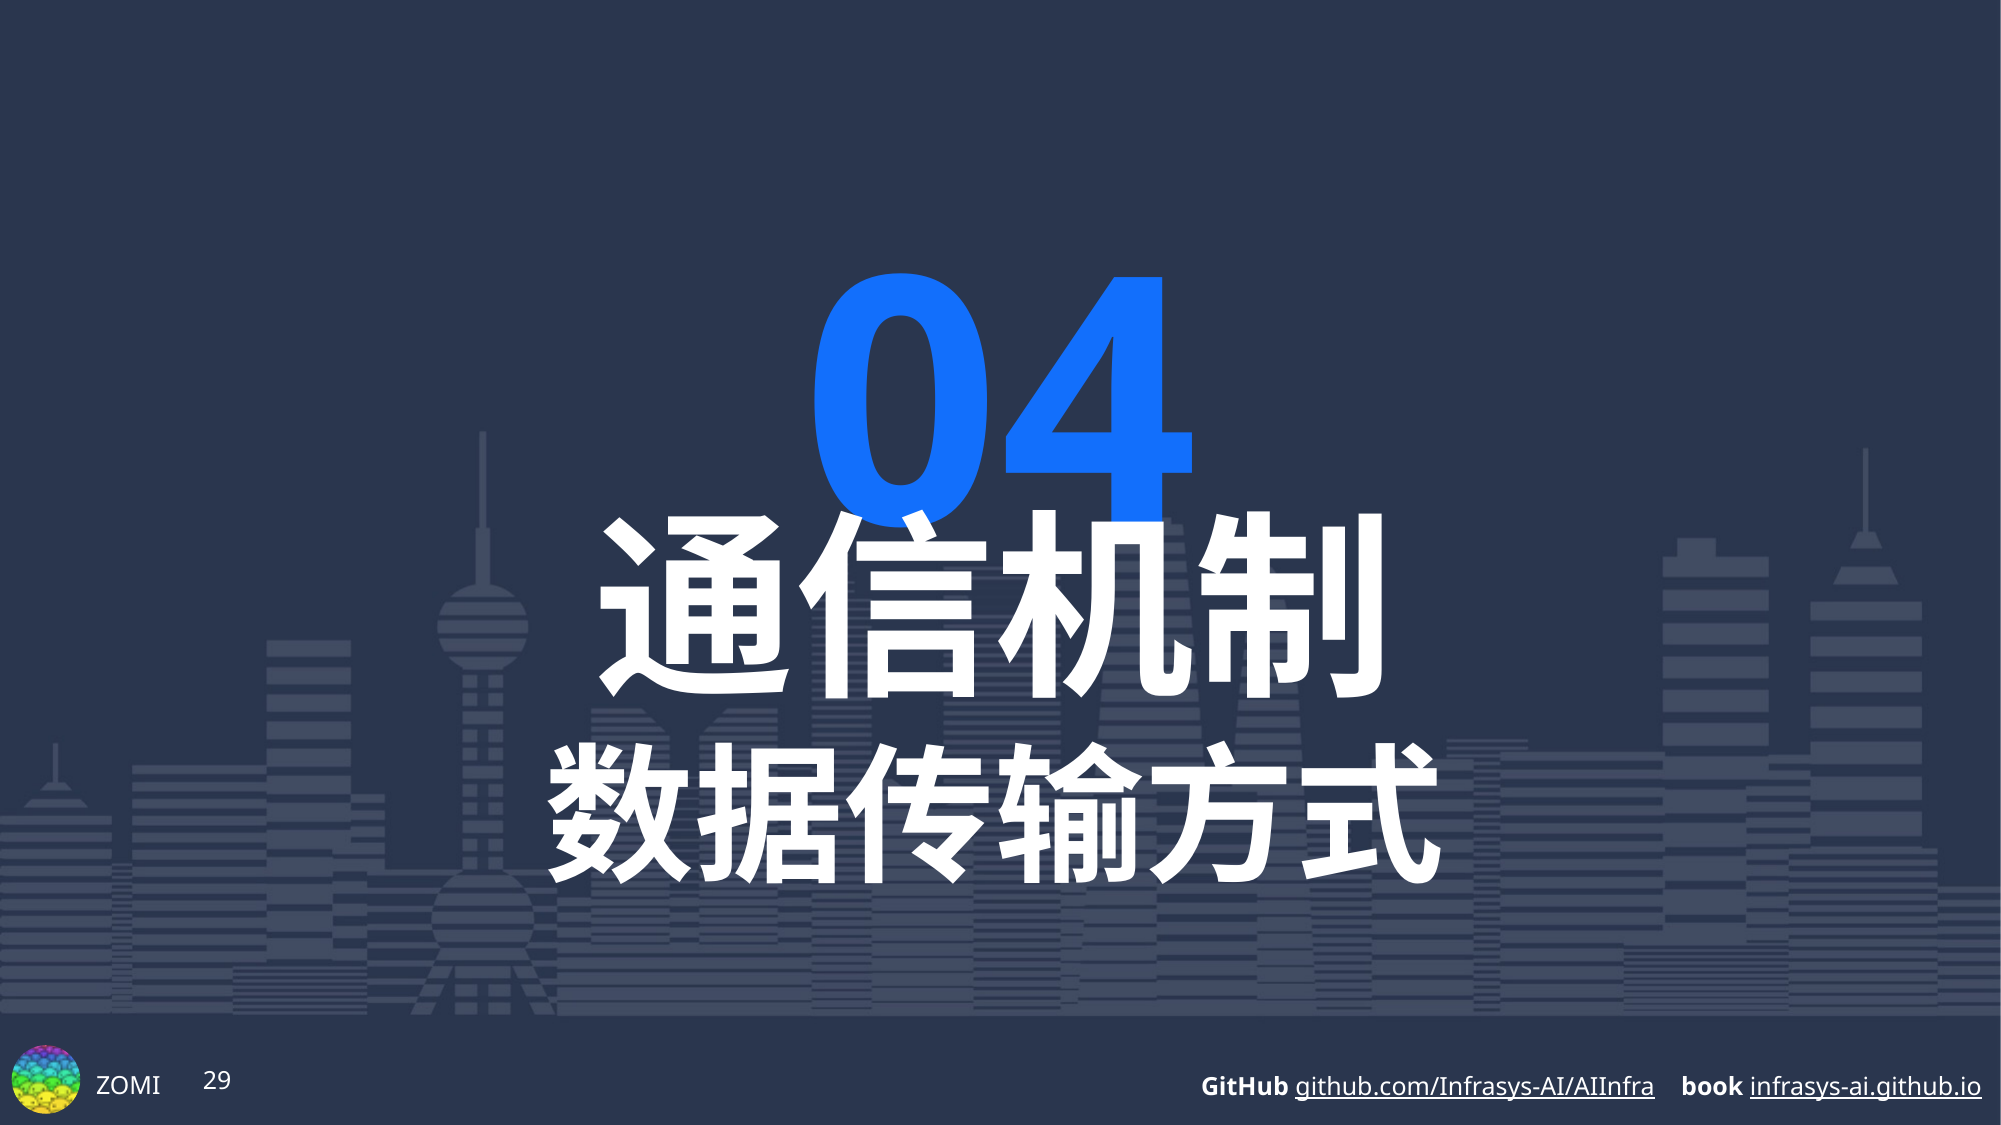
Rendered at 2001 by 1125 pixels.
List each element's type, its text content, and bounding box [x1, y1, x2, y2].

text_box 04 [787, 171, 1213, 394]
list 通信机制 数据传输方式 [79, 394, 1910, 986]
picture [0, 0, 2001, 1125]
